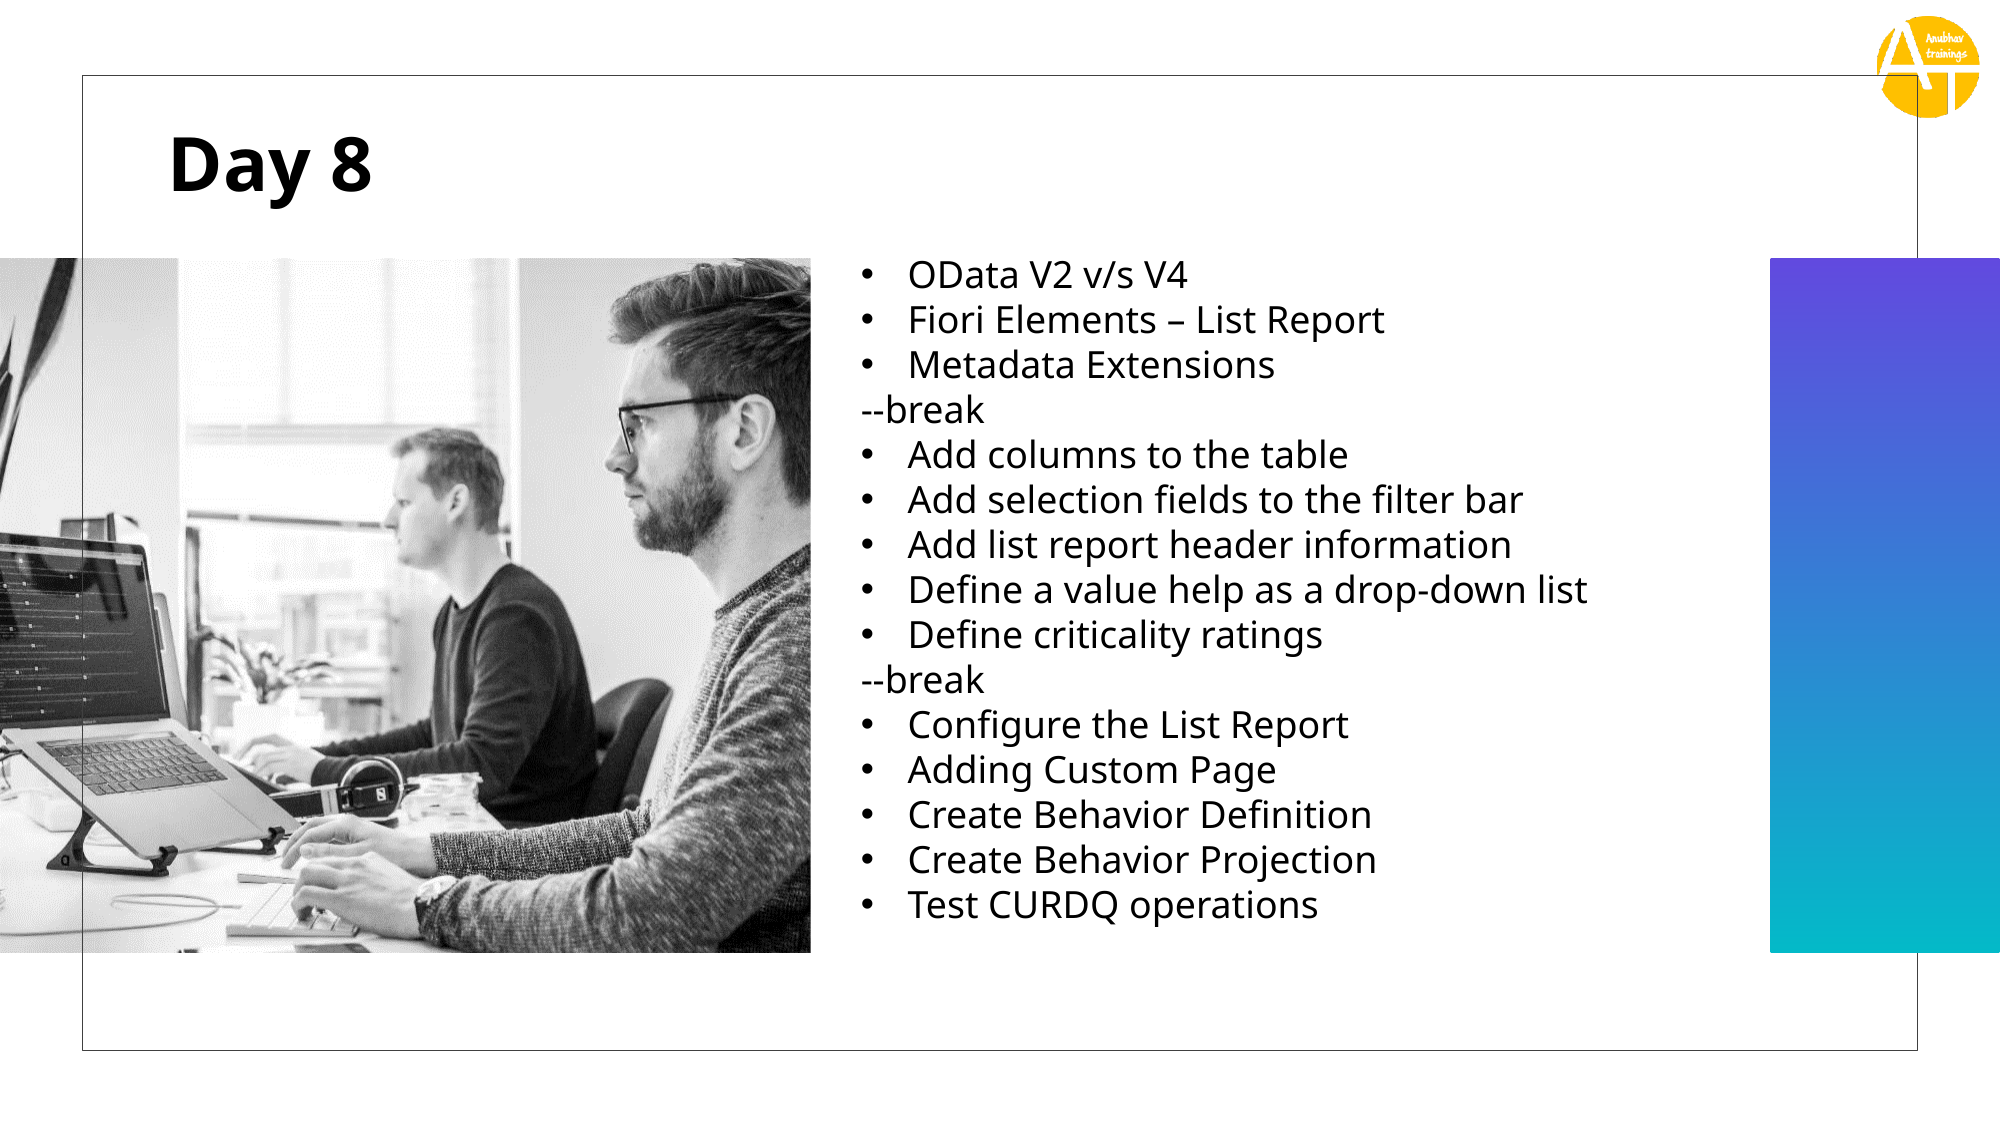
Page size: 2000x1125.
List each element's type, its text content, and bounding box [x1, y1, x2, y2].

text_box [80, 73, 1919, 1052]
text_box [1769, 257, 2000, 954]
picture [1866, 9, 1985, 126]
text_box OData V2 v/s V4 Fiori Elements – List Report Metadata Extensions --break Add columns to the table Add selection fields to the filter bar Add list report header information Define a value help as a drop-down list Define criticality ratings --break Configure the List Report Adding Custom Page Create Behavior Definition Create Behavior Projection Test CURDQ operations [846, 243, 1744, 934]
picture [0, 258, 811, 953]
